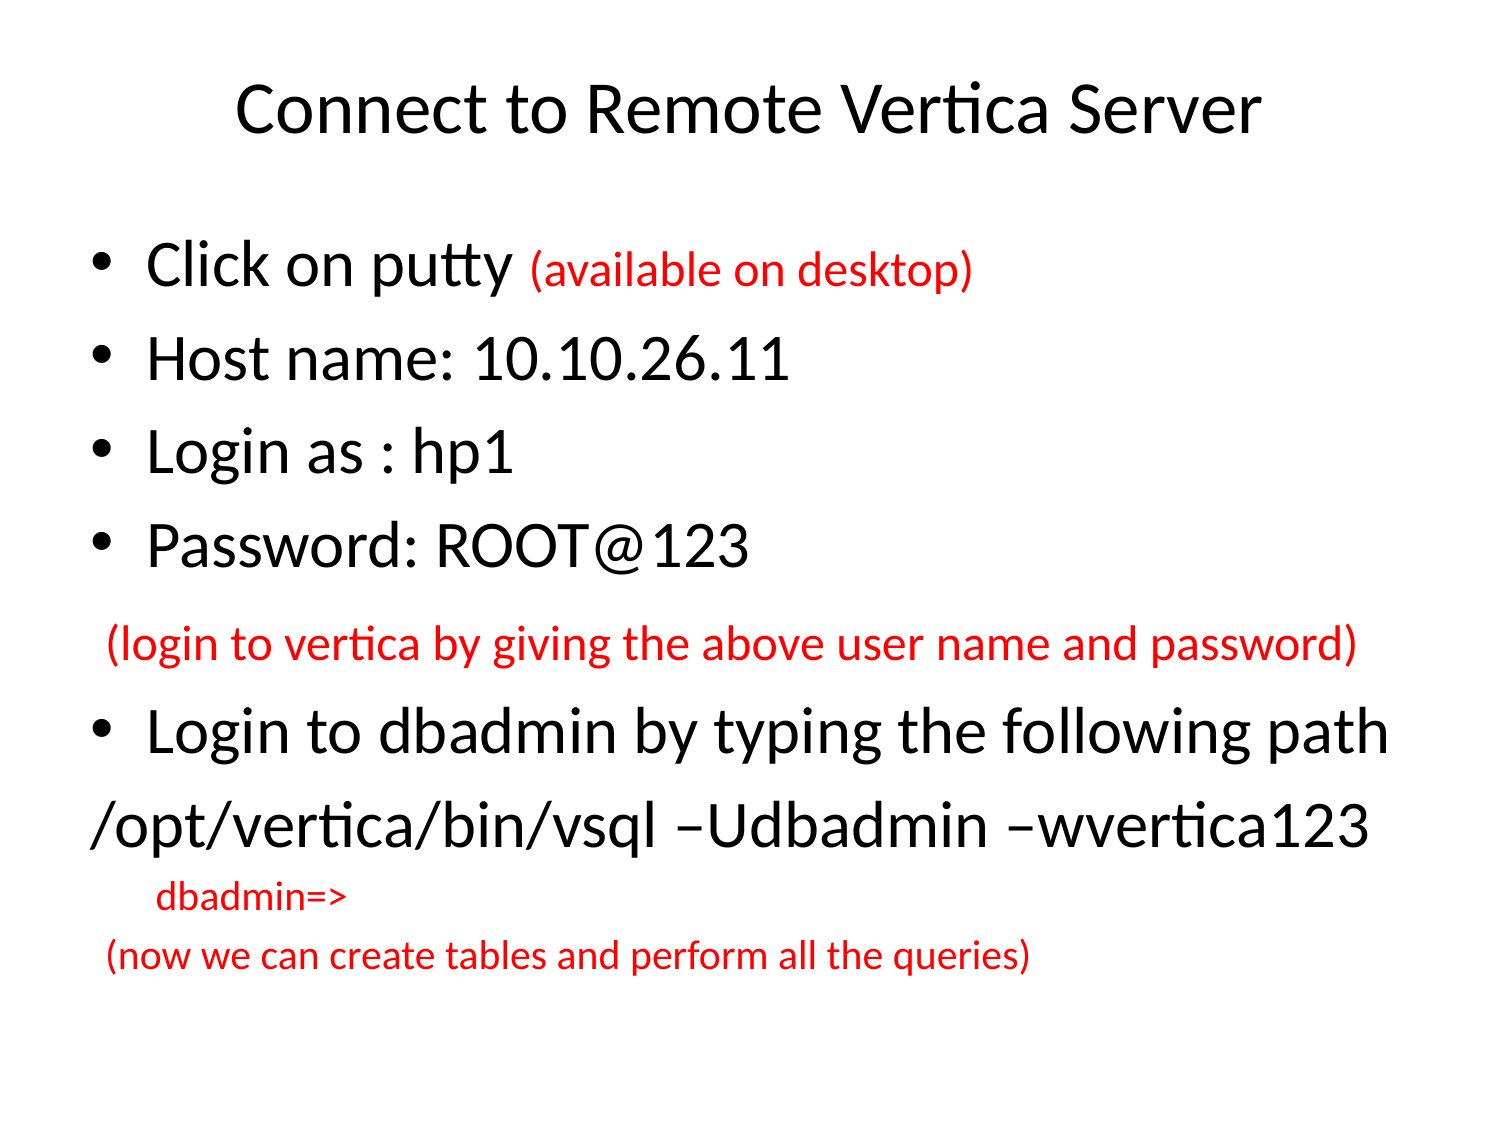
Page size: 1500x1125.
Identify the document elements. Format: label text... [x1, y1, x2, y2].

title Connect to Remote Vertica Server [75, 45, 1425, 163]
list Click on putty (available on desktop) Host name: 10.10.26.11 Login as : hp1 Password: ROOT@123 (login to vertica by giving the above user name and password) Login to dbadmin by typing the following path /opt/vertica/bin/vsql –Udbadmin –wvertica123 dbadmin=> (now we can create tables and perform all the queries) [75, 212, 1425, 1050]
